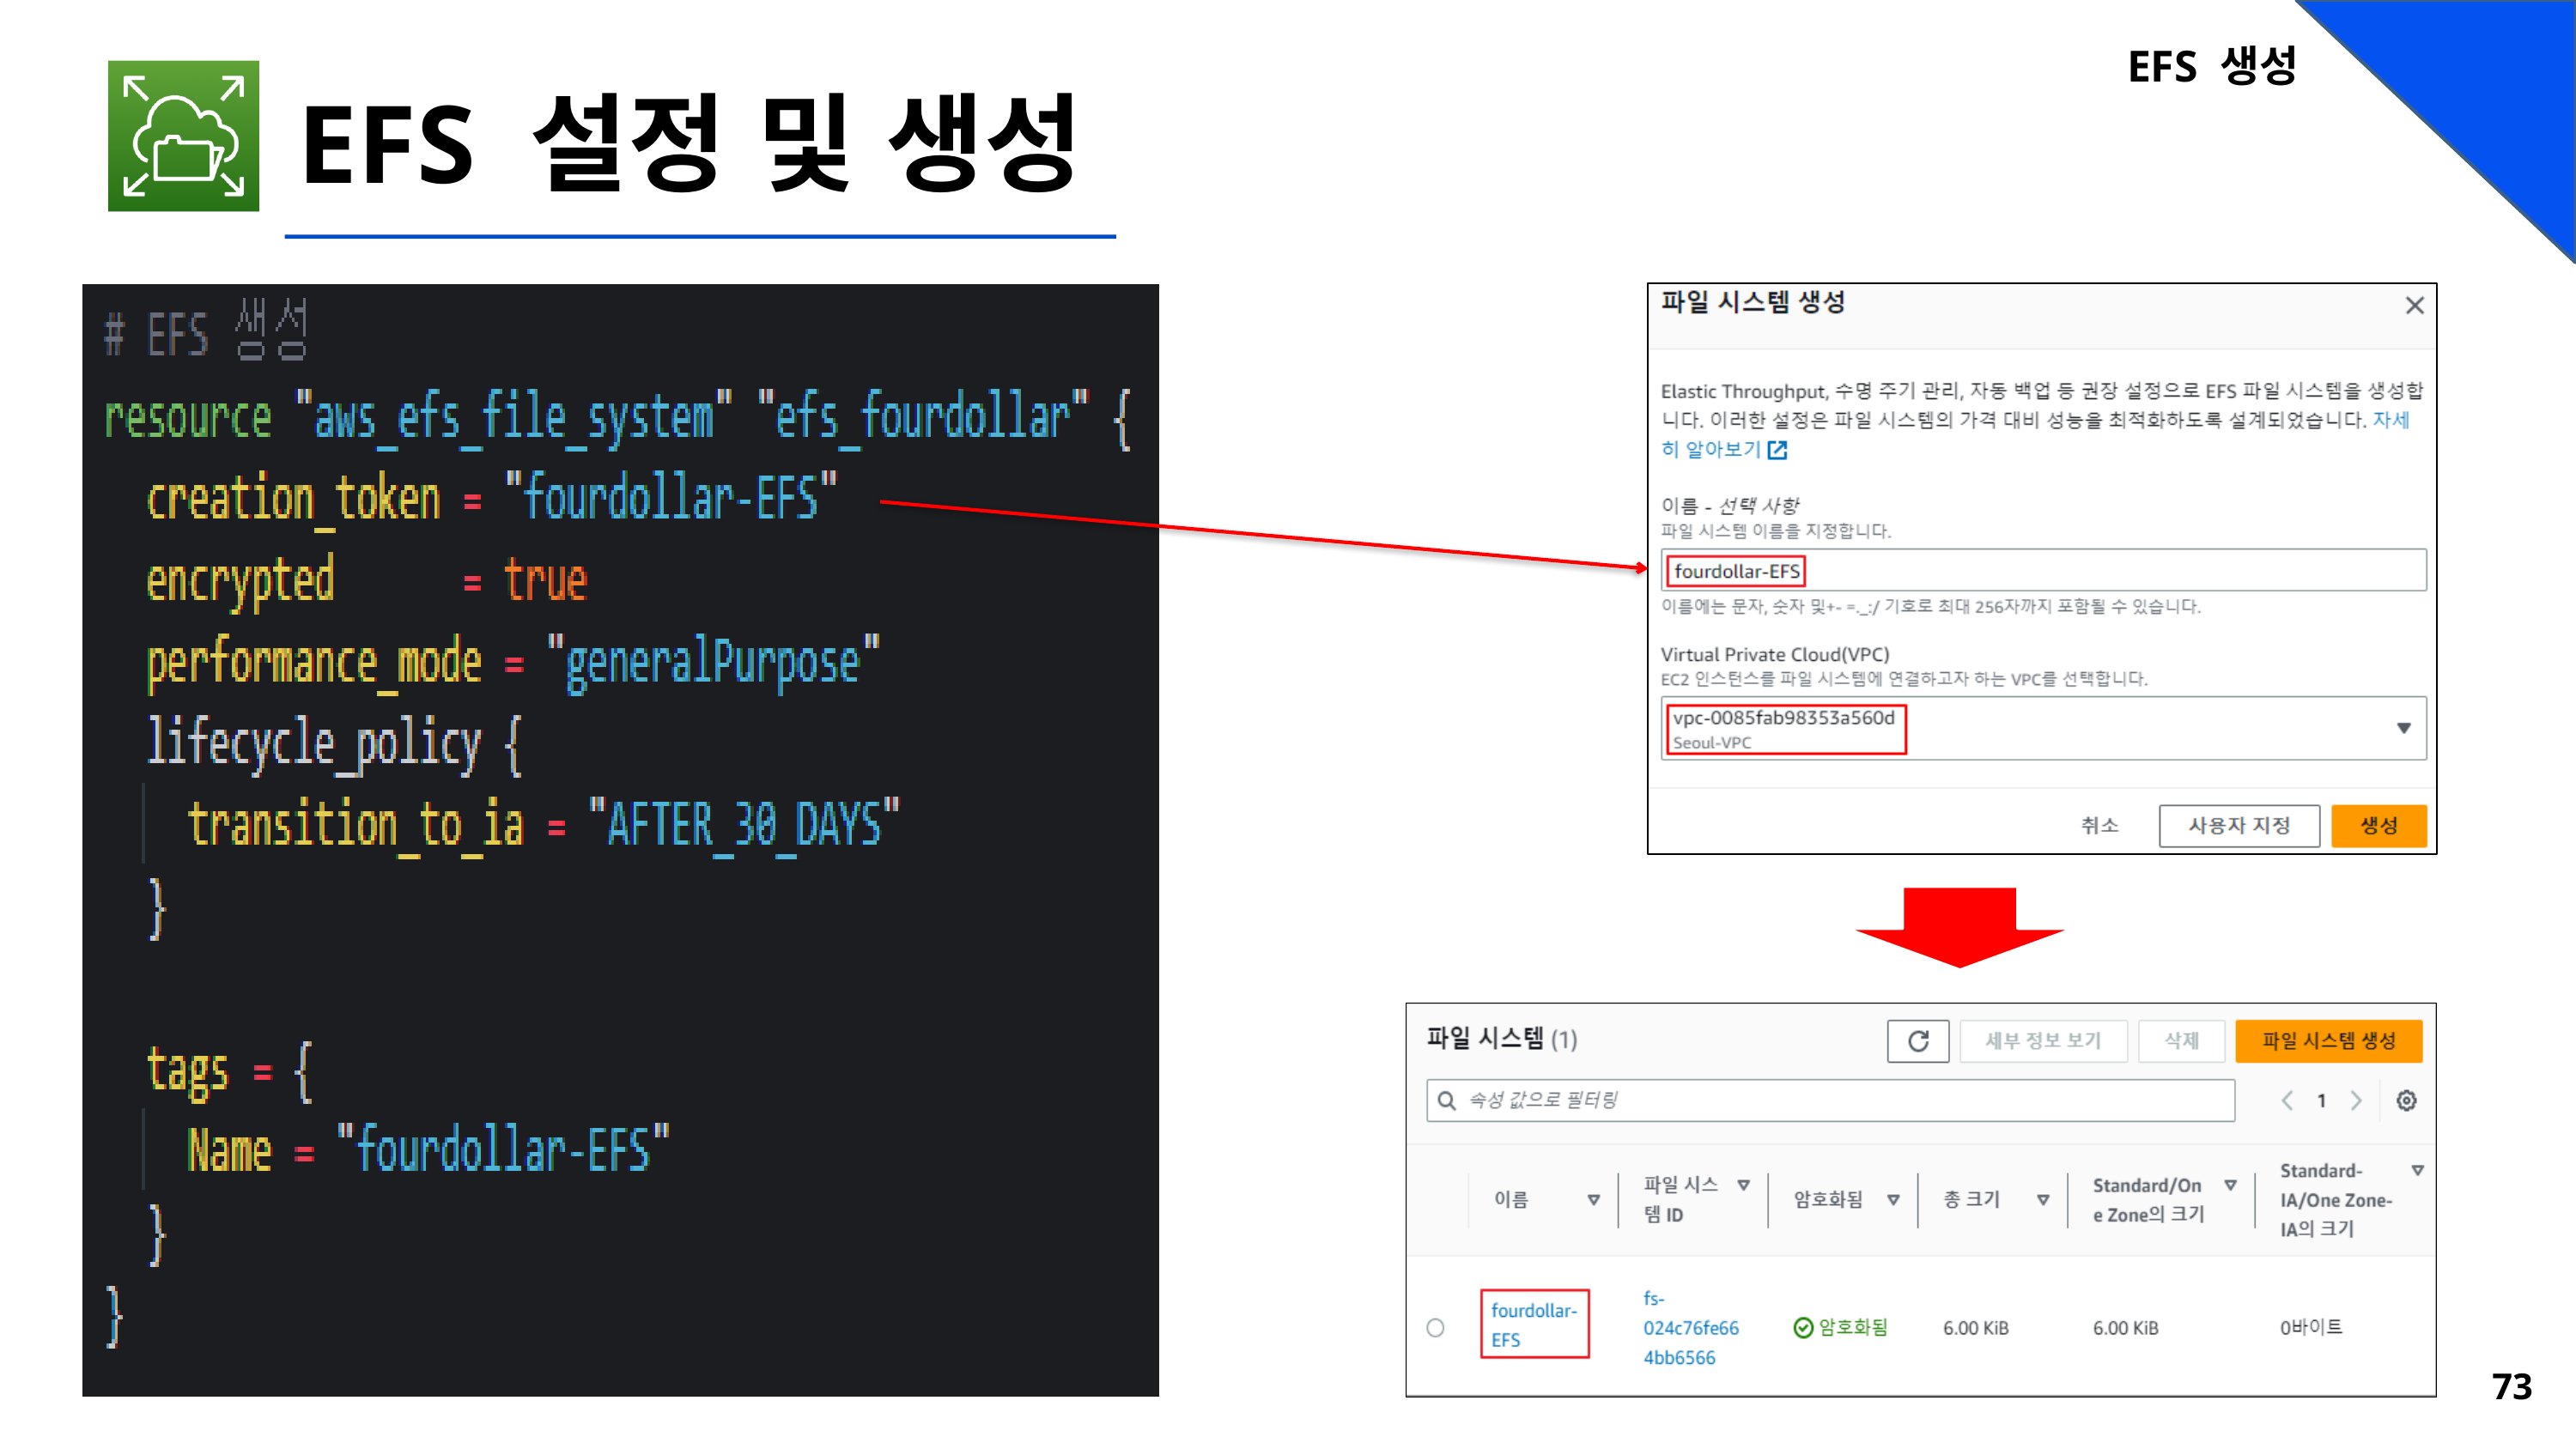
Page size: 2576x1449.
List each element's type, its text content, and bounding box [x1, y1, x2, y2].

text_box [1842, 884, 2078, 973]
text_box EFS 설정 및 생성 [288, 70, 1524, 211]
text_box [2294, 0, 2576, 264]
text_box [879, 501, 1649, 569]
picture [82, 284, 1160, 1397]
text_box EFS 생성 [2114, 33, 2397, 98]
text_box 73 [2479, 1357, 2576, 1413]
picture [1406, 1003, 2437, 1397]
picture [82, 33, 285, 237]
picture [1648, 284, 2437, 853]
